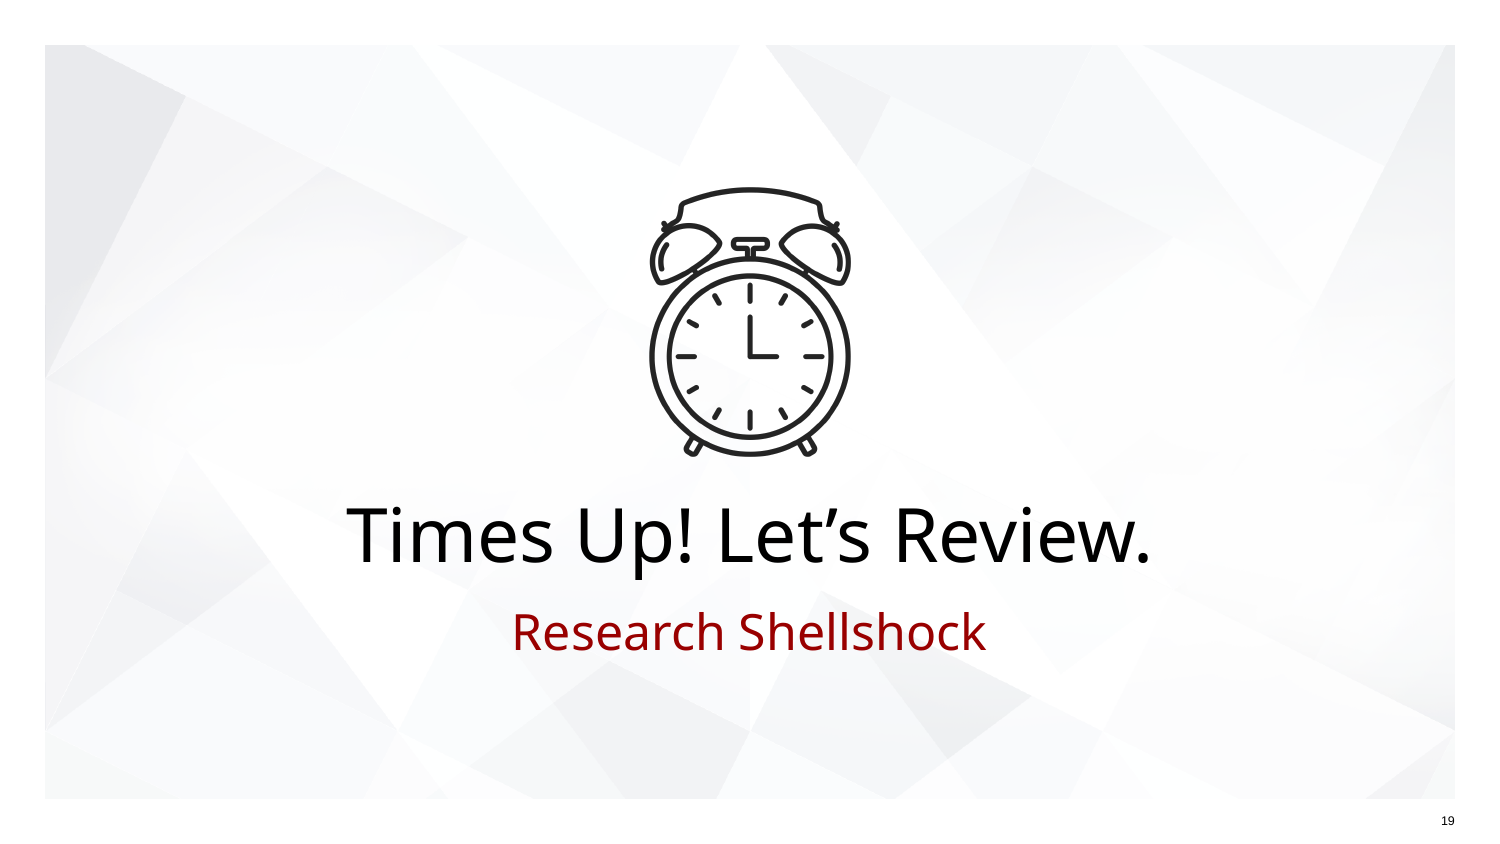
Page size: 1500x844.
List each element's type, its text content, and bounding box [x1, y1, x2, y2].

text_box Research Shellshock [410, 585, 1090, 733]
picture [45, 45, 1455, 799]
slide_number 19 [1412, 813, 1455, 831]
